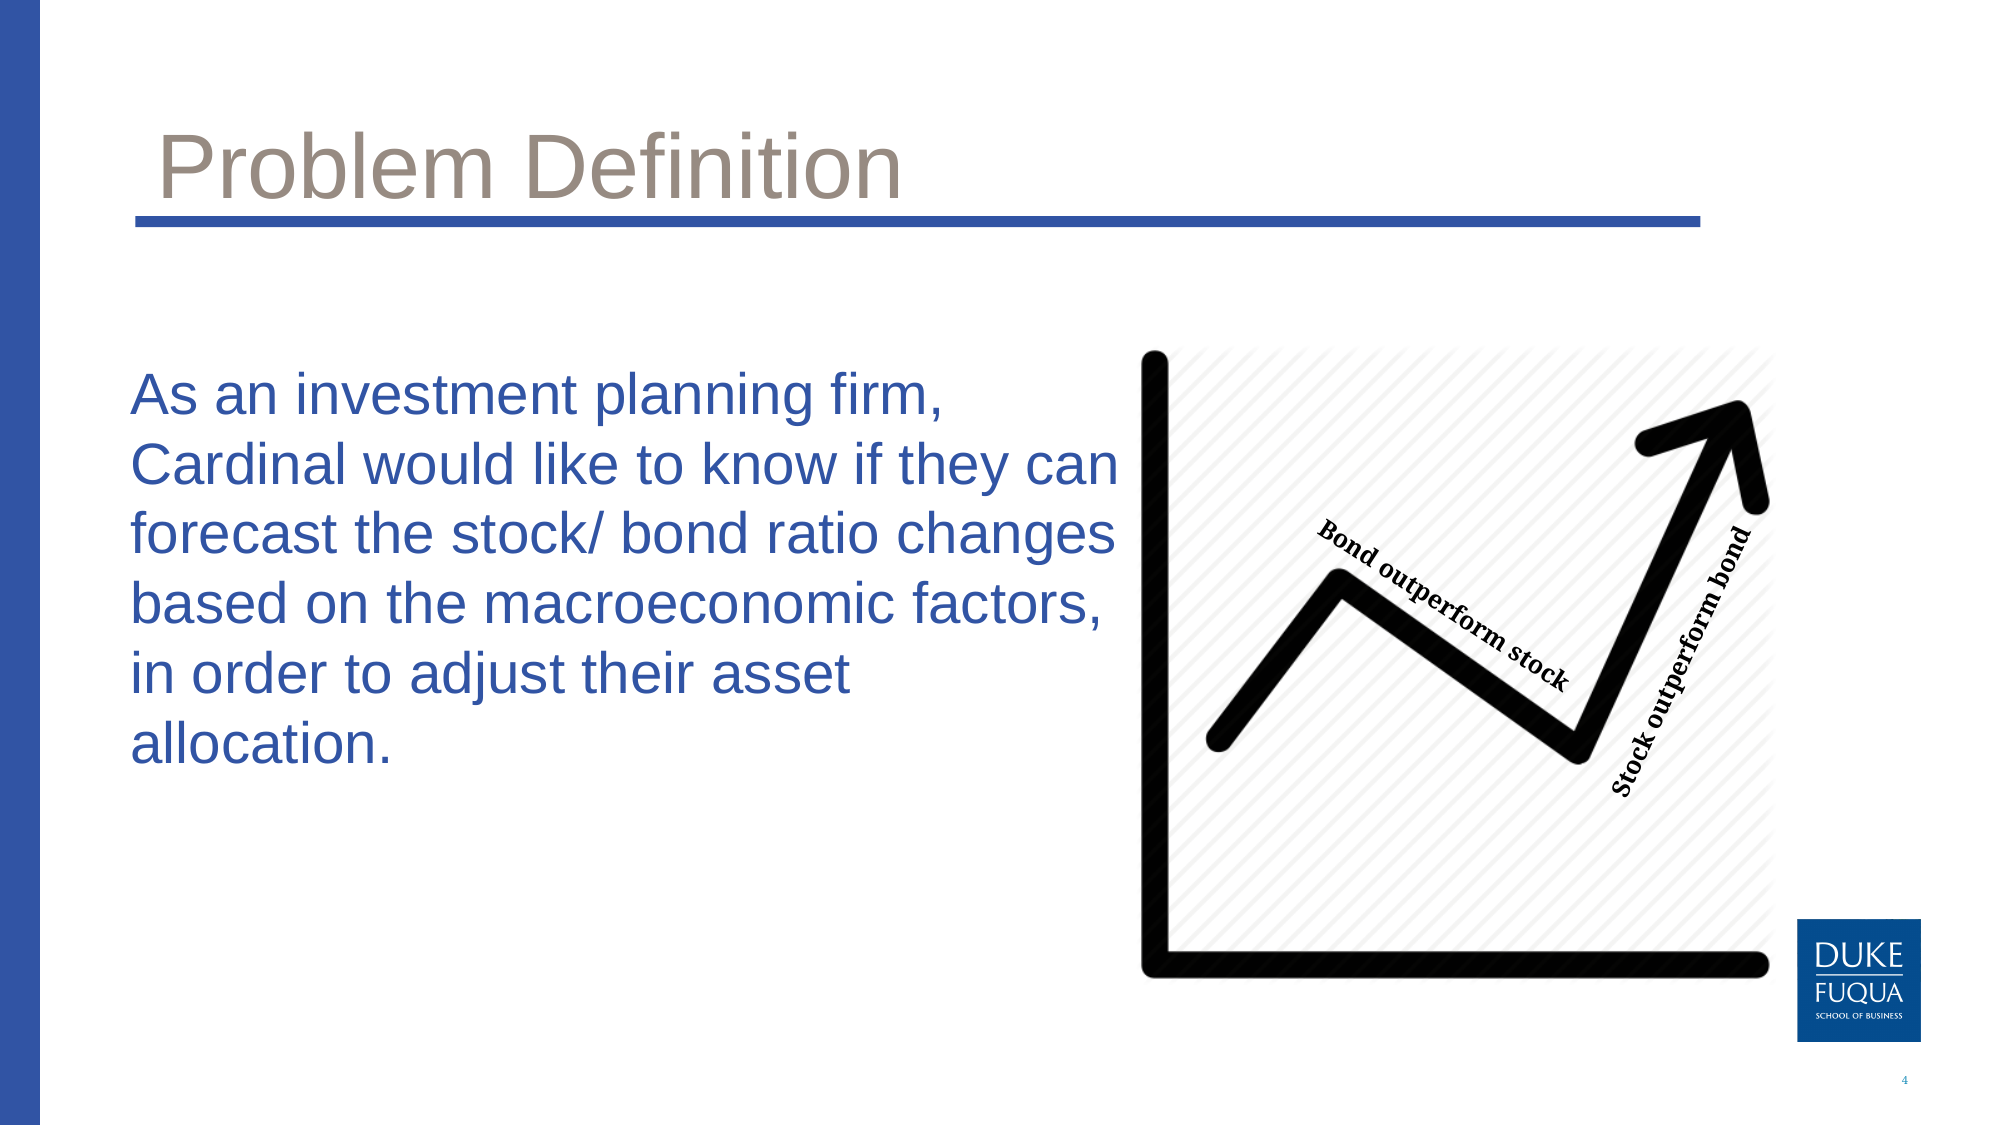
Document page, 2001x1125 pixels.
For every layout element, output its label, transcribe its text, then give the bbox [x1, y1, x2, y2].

picture [1135, 344, 1776, 985]
picture [1797, 919, 1921, 1042]
title Problem Definition [115, 59, 1841, 278]
list As an investment planning firm, Cardinal would like to know if they can forecast the stock/ bond ratio changes based on the macroeconomic factors, in order to adjust their asset allocation. [115, 278, 1136, 992]
